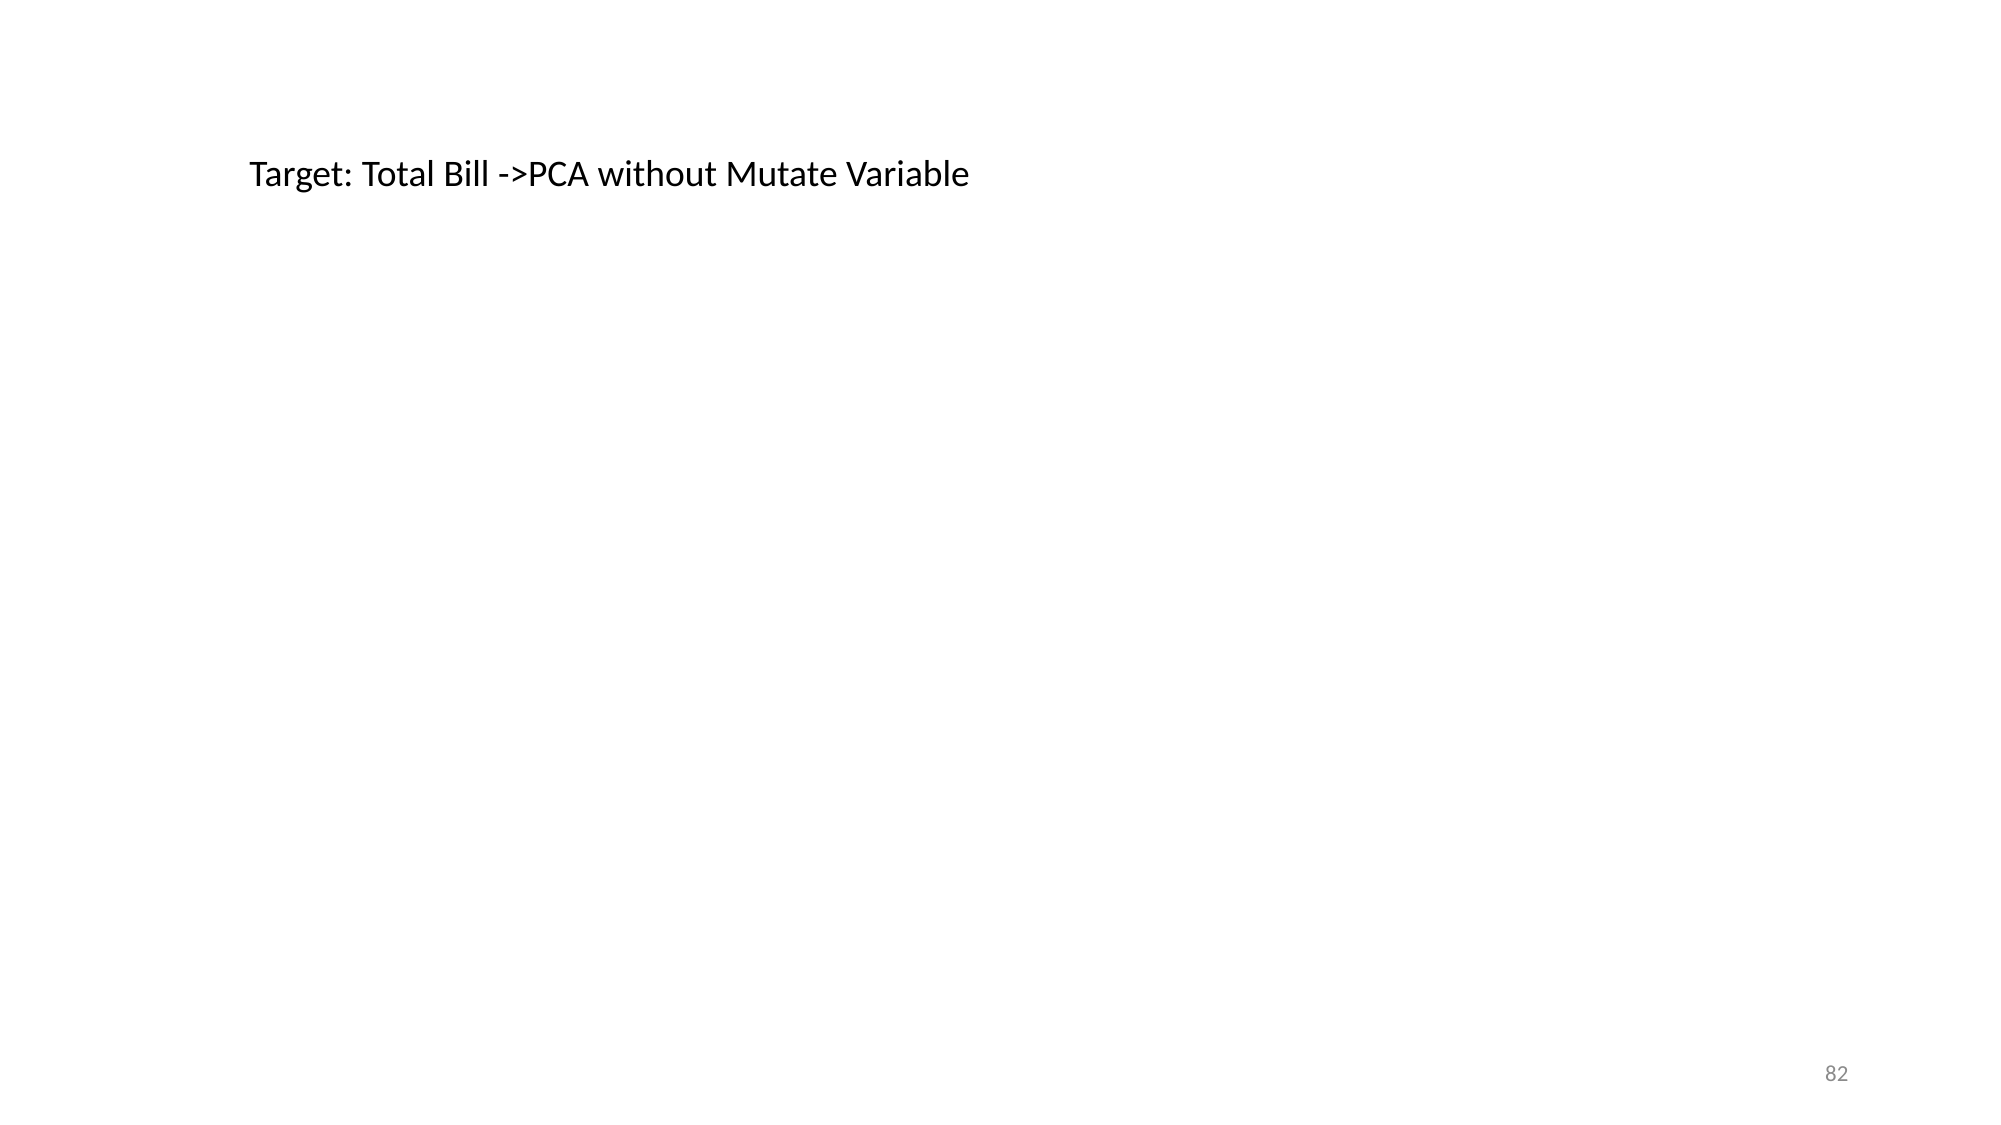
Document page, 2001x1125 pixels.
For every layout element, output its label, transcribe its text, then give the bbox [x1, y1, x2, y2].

slide_number 81 [1413, 1042, 1864, 1103]
text_box Target: Total Bill ->PCA without Mutate Variable [234, 141, 986, 201]
